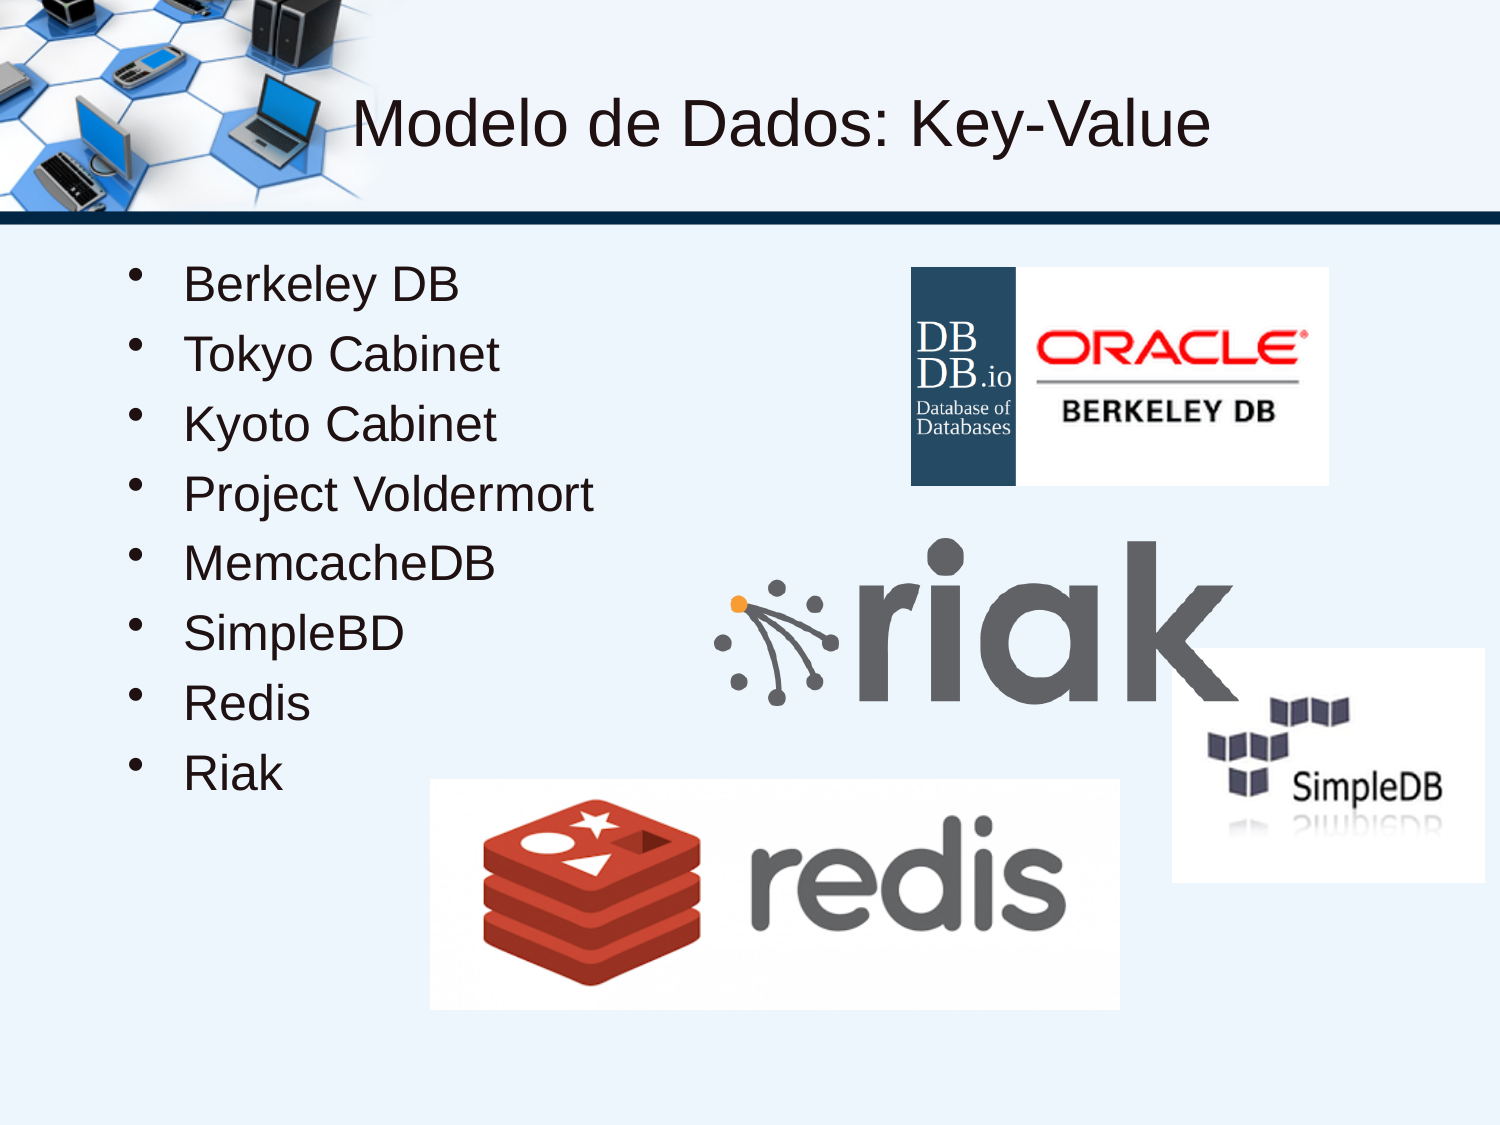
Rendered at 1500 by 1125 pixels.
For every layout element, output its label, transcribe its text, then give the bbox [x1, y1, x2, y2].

picture [0, 0, 1500, 1125]
list Berkeley DB Tokyo Cabinet Kyoto Cabinet Project Voldermort MemcacheDB SimpleBD Redis Riak [111, 243, 715, 1047]
text_box [1033, 714, 1384, 995]
title Modelo de Dados: Key-Value [336, 77, 1329, 162]
